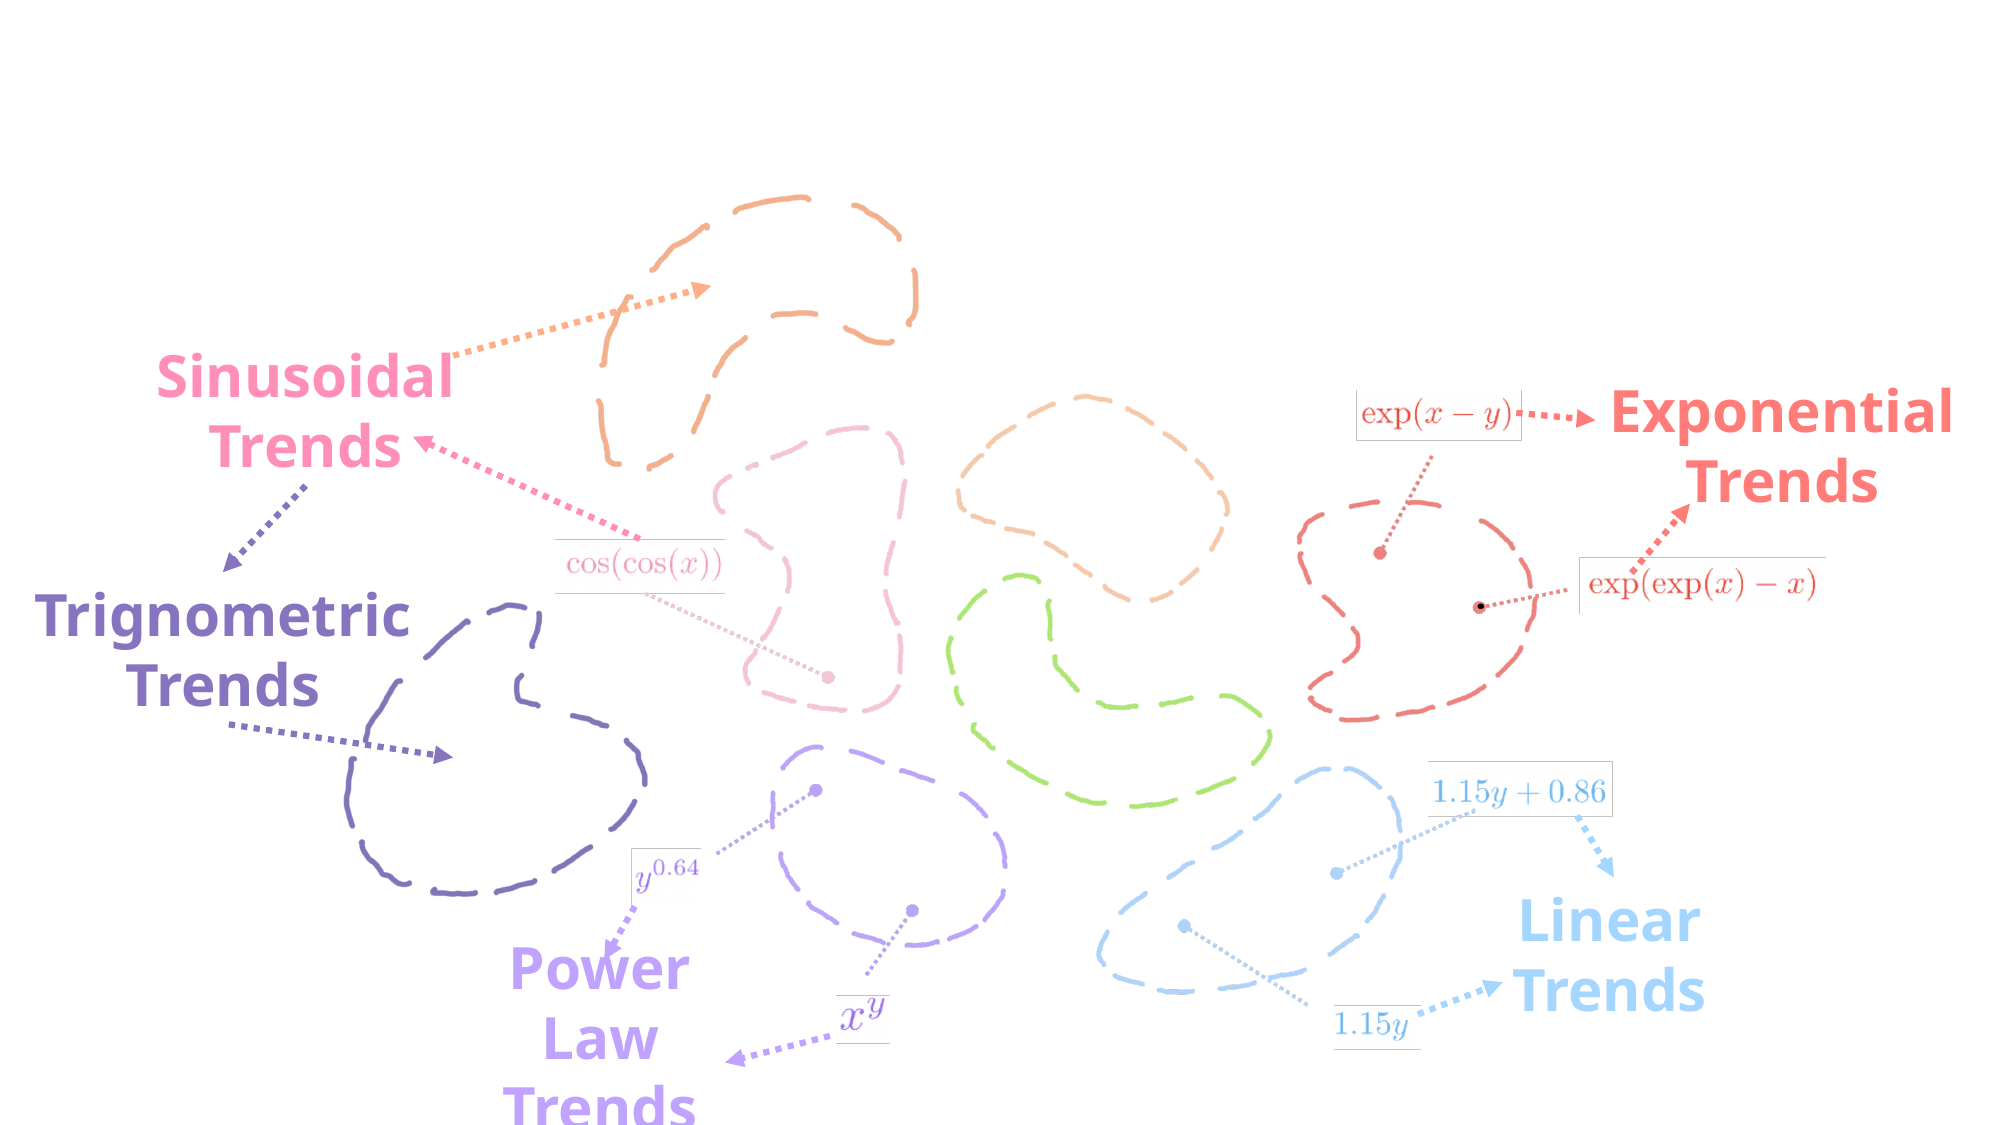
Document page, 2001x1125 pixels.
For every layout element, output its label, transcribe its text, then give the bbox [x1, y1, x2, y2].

text_box Sinusoidal Trends [127, 332, 342, 487]
picture [342, 192, 1826, 1050]
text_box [1417, 982, 1503, 1015]
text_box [1576, 815, 1614, 878]
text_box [412, 436, 640, 540]
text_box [228, 724, 454, 758]
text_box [453, 285, 712, 356]
text_box Power Law Trends [421, 1050, 779, 1114]
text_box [1516, 412, 1596, 421]
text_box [1631, 503, 1690, 573]
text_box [604, 906, 635, 960]
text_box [724, 1035, 830, 1063]
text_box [222, 485, 306, 573]
text_box Trignometric Trends [5, 571, 342, 726]
text_box Exponential Trends [1826, 366, 1980, 522]
